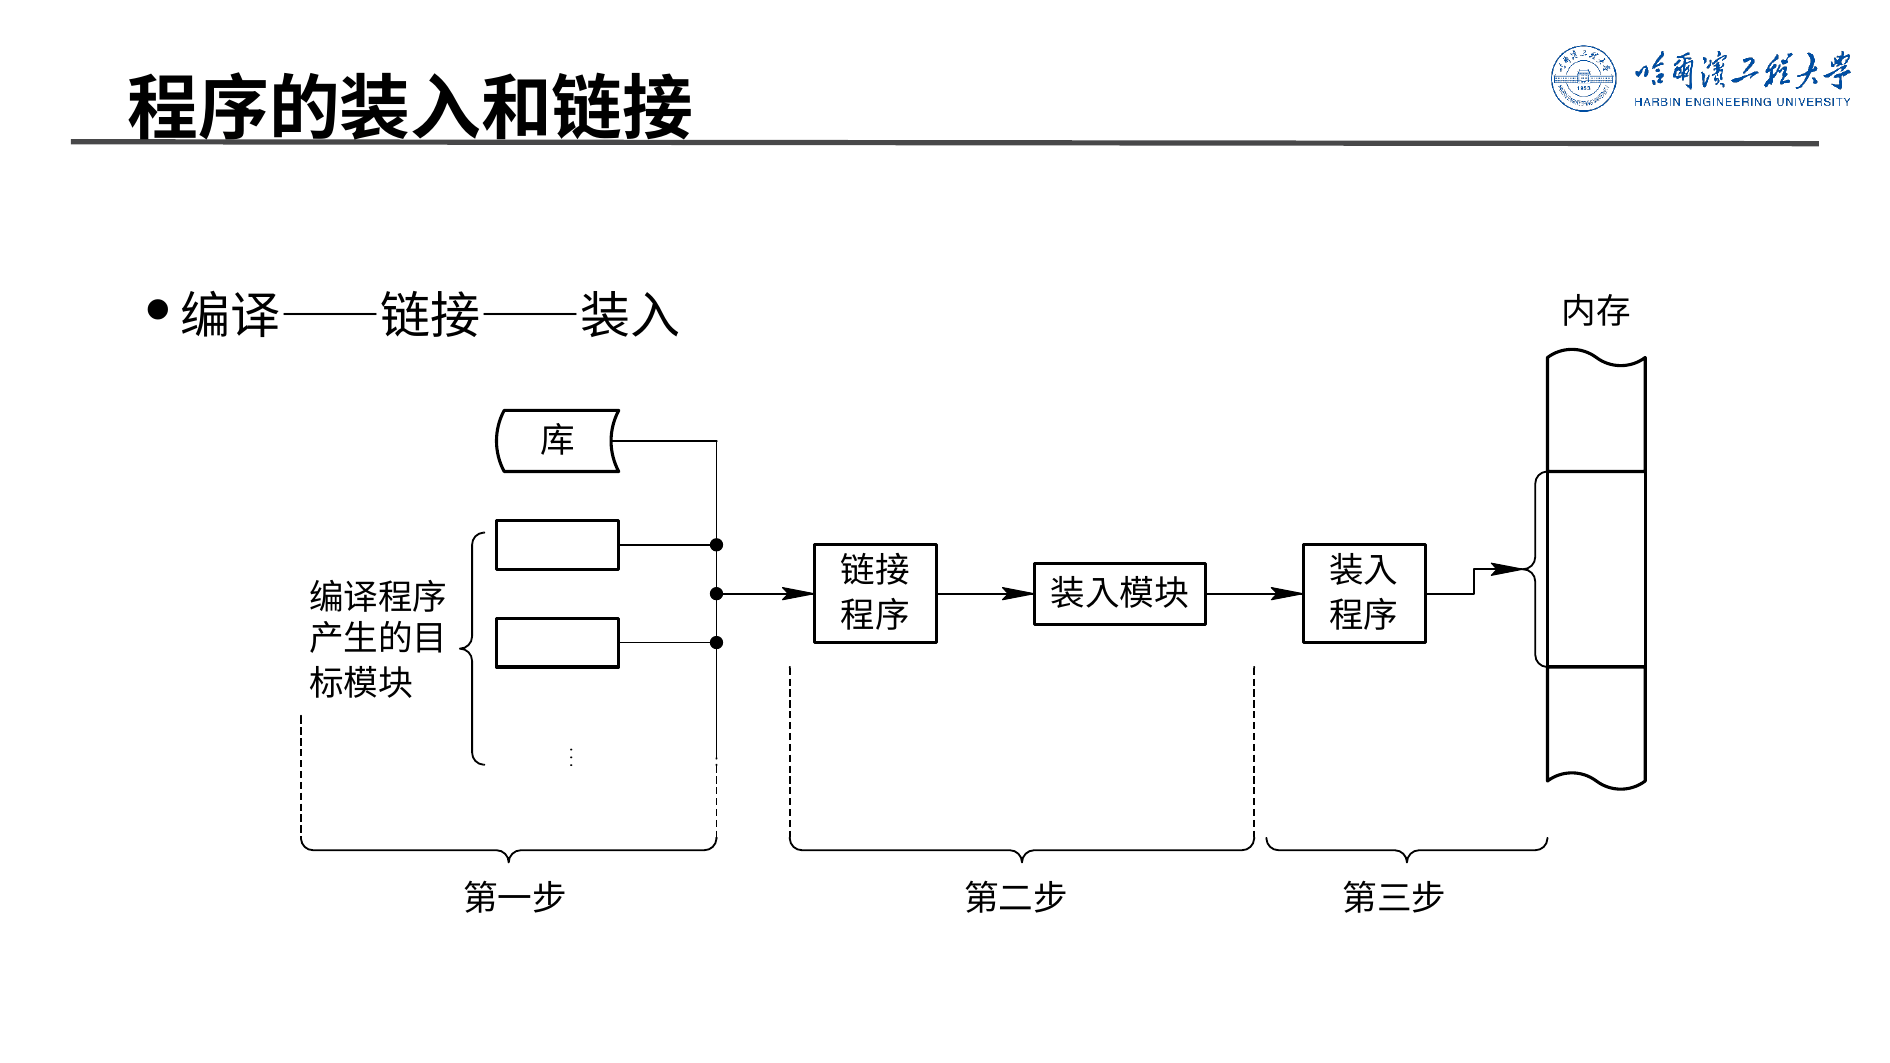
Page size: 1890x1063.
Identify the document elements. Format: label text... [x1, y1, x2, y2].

picture [1743, 28, 1865, 128]
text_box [295, 282, 1652, 926]
title 程序的装入和链接 [112, 7, 1743, 213]
list 编译——链接——装入 [129, 282, 1760, 958]
